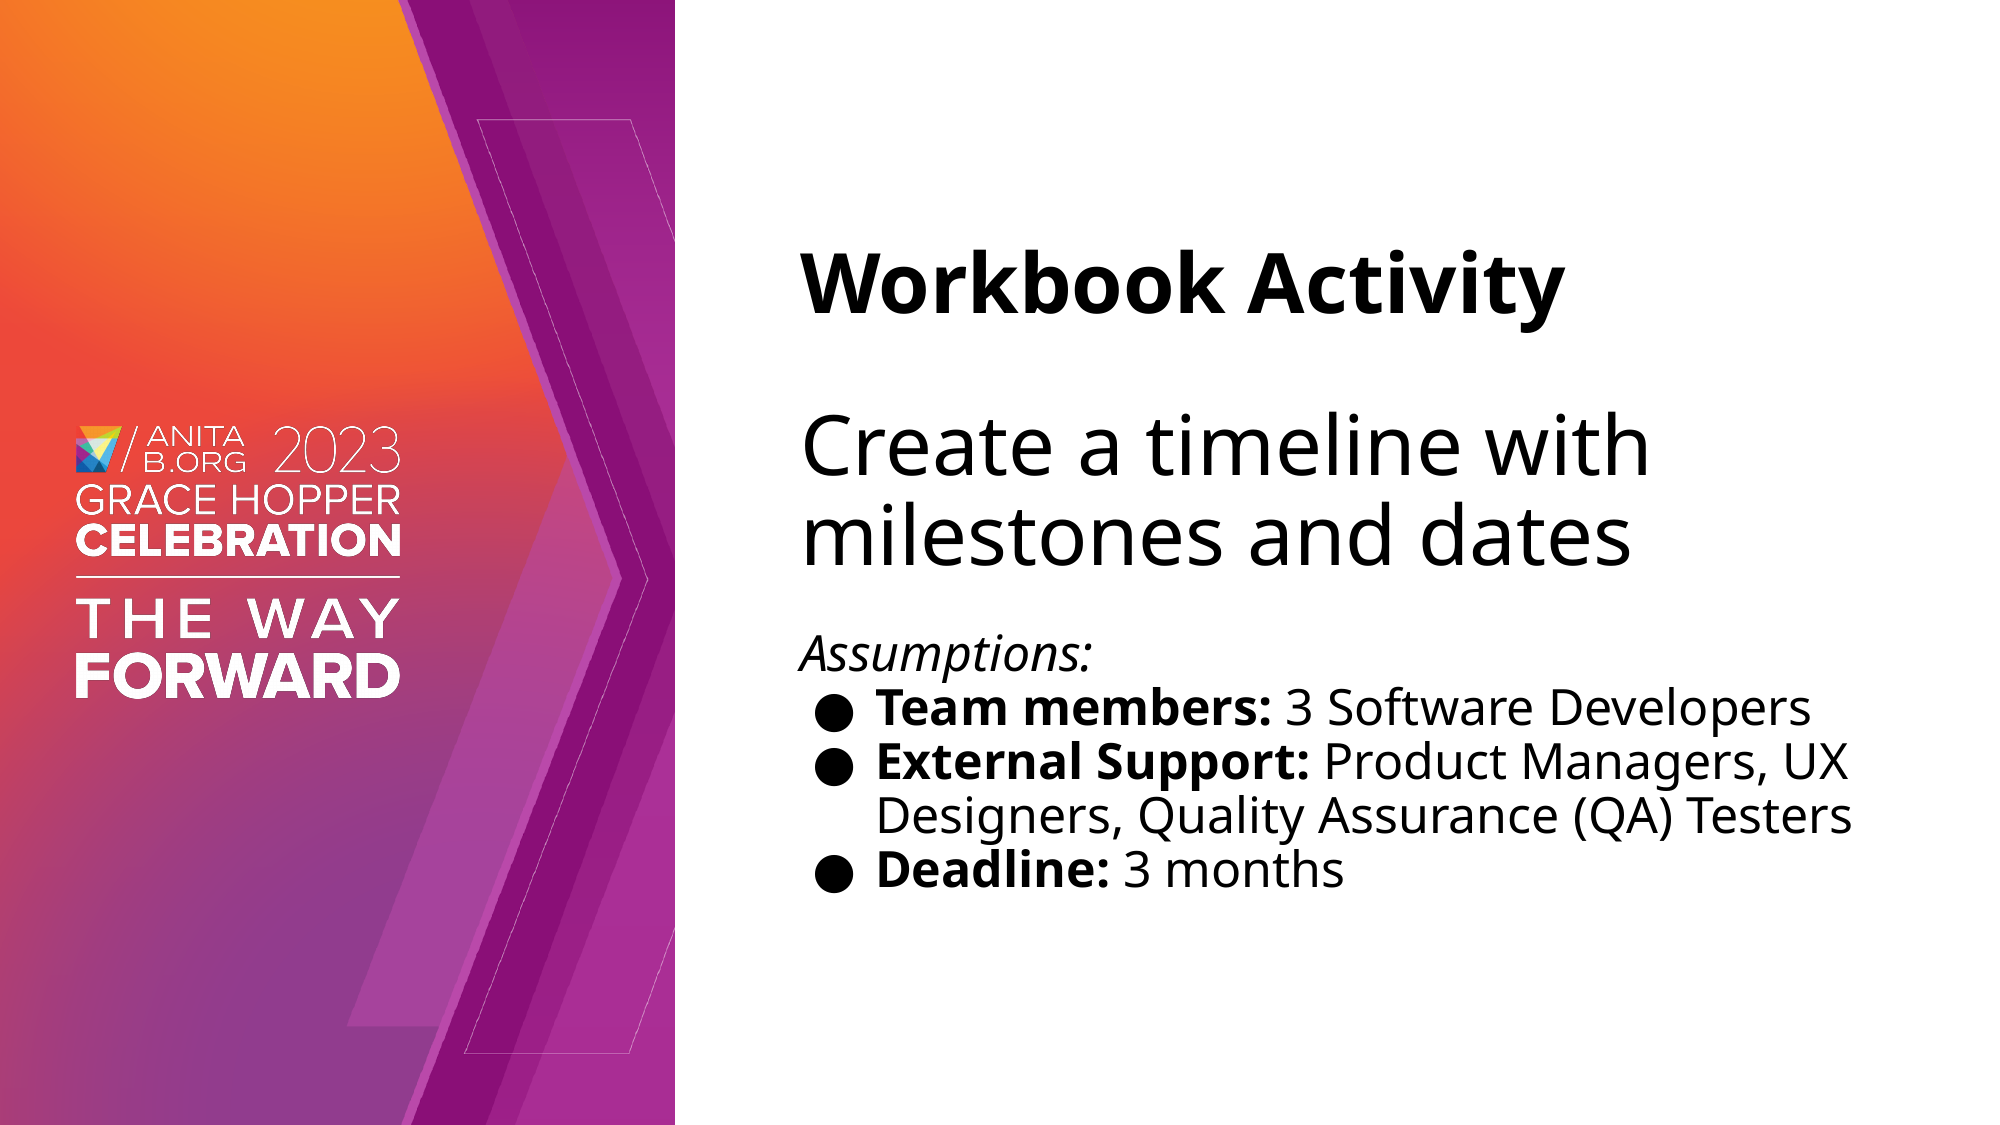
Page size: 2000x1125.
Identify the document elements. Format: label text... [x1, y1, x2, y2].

title Workbook Activity [799, 241, 1725, 403]
title Create a timeline with milestones and dates Assumptions: Team members: 3 Software Developers External Support: Product Managers, UX Designers, Quality Assurance (QA) Testers Deadline: 3 months [799, 403, 1881, 622]
picture [0, 0, 675, 1125]
